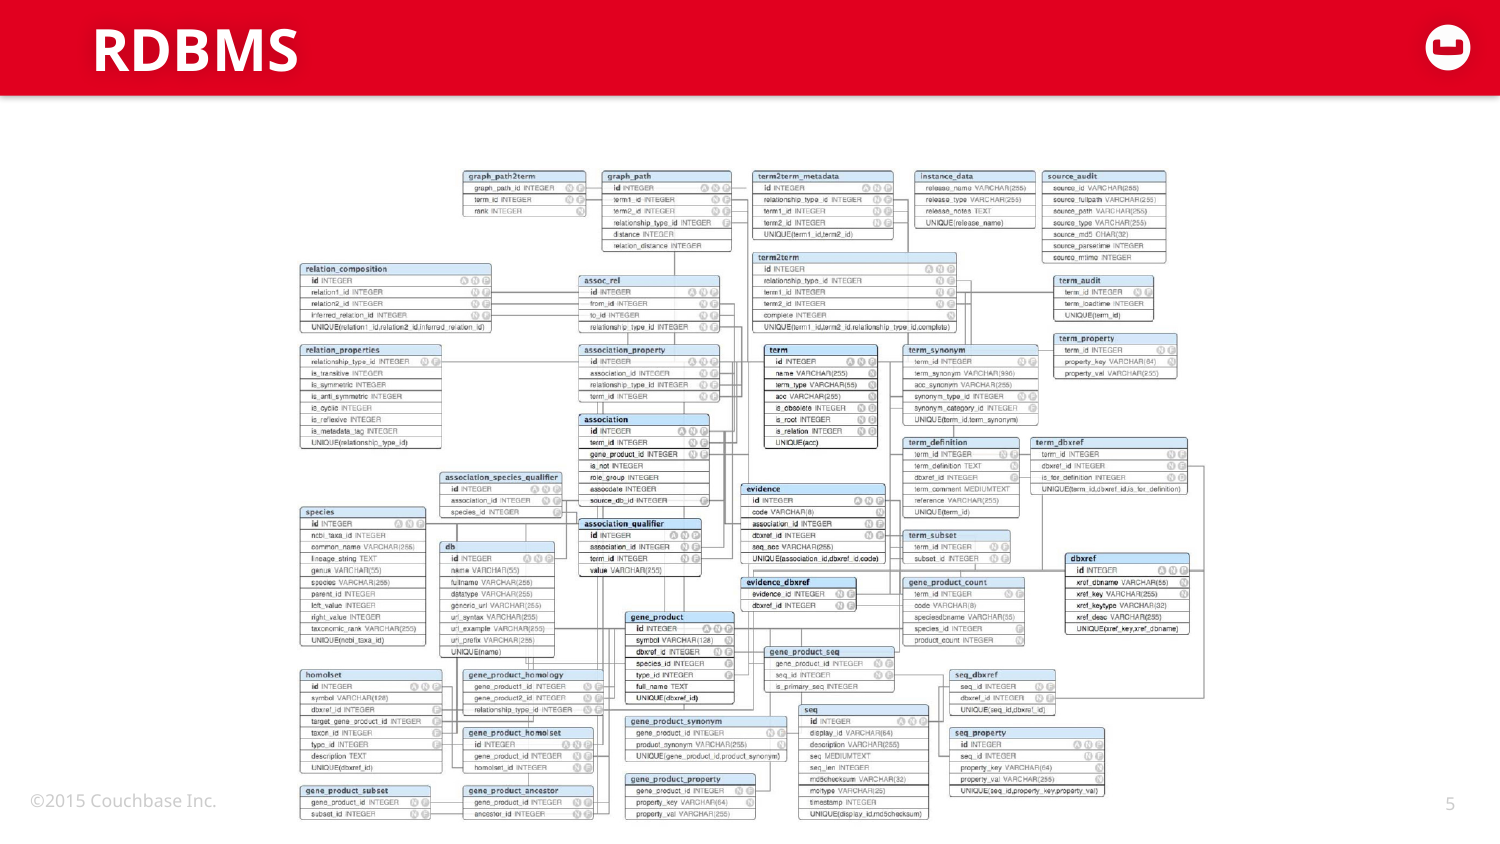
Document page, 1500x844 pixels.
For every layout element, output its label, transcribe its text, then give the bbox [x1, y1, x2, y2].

picture [1425, 24, 1471, 71]
picture [291, 138, 1217, 837]
title RDBMS [76, 2, 1389, 91]
